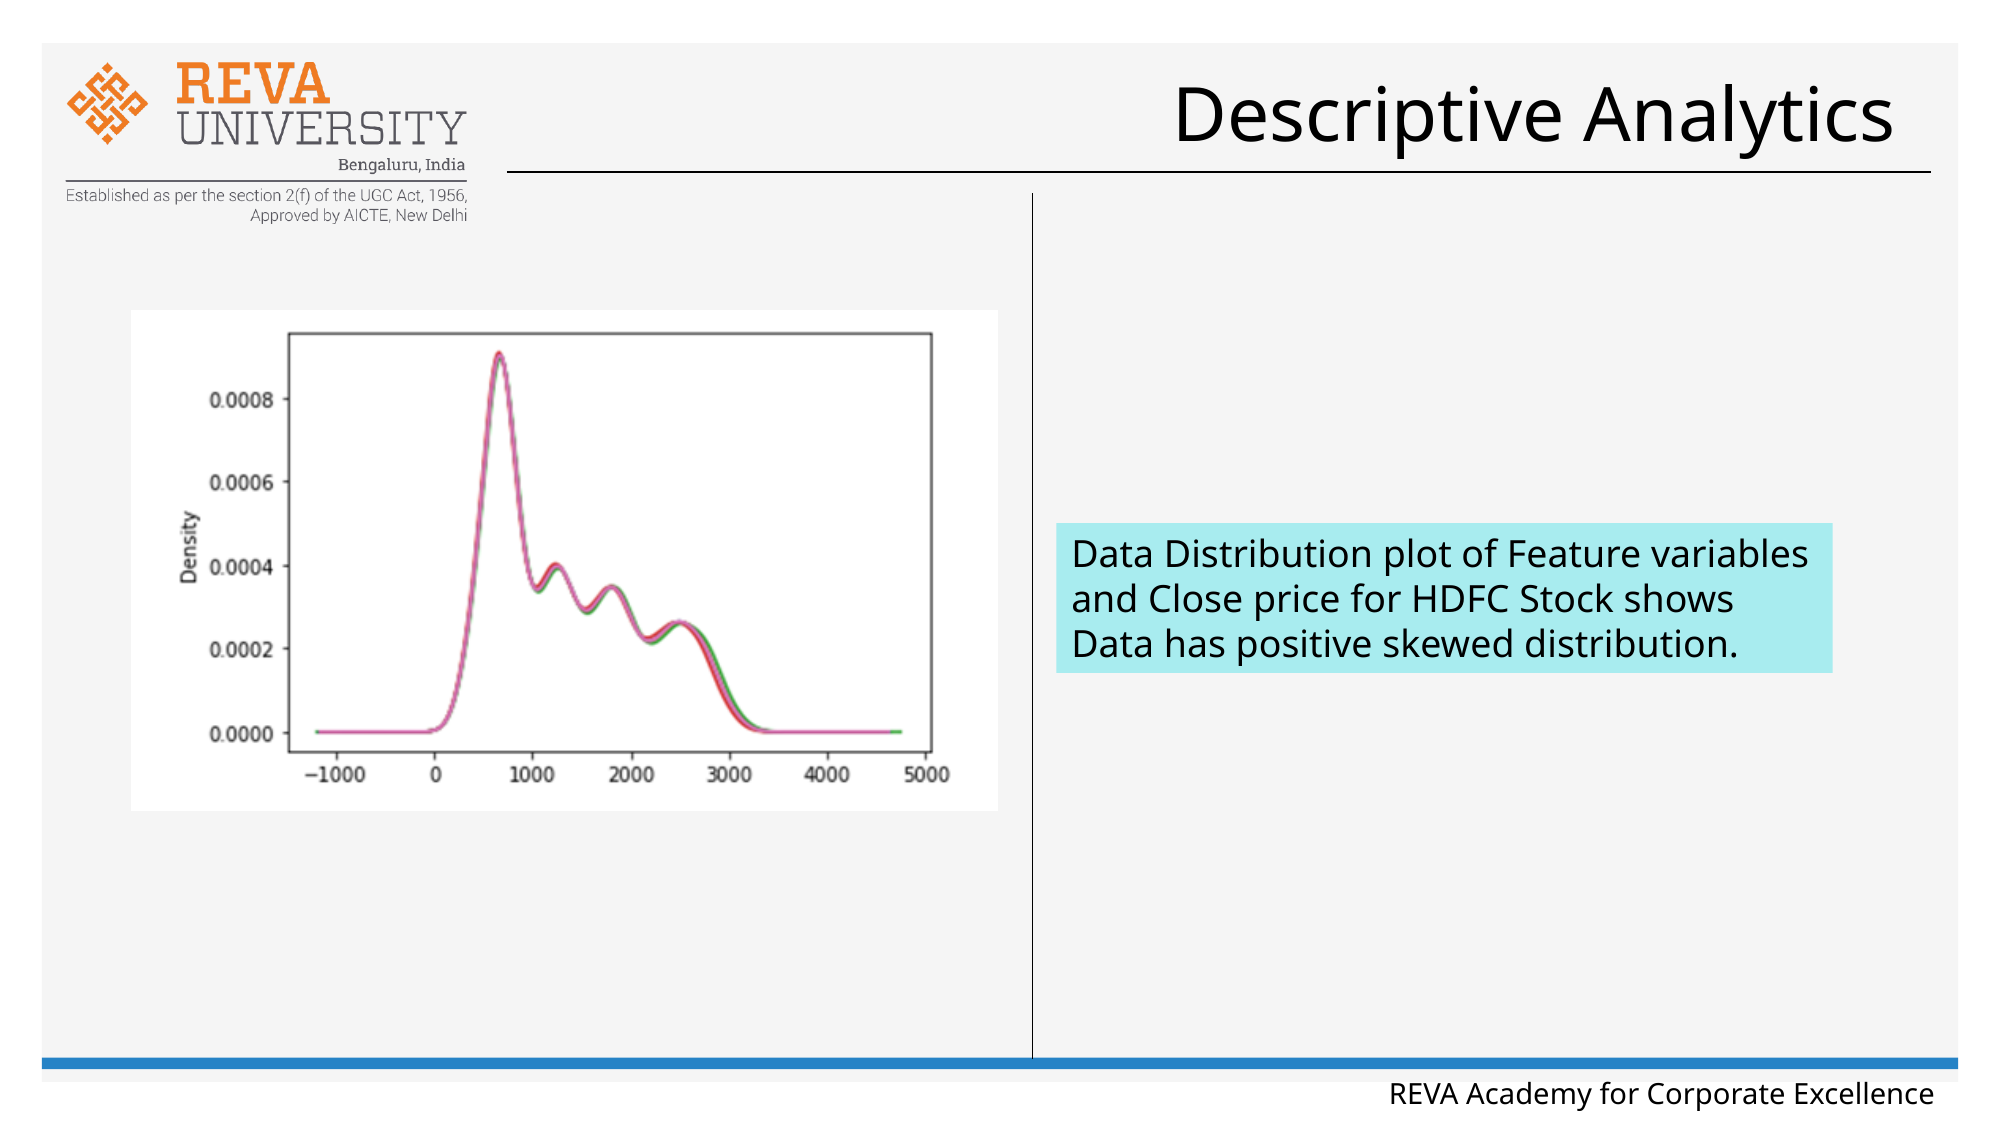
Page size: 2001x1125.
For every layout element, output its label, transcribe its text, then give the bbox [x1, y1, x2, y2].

picture [131, 310, 999, 811]
text_box Data Distribution plot of Feature variables and Close price for HDFC Stock shows Data has positive skewed distribution. [1056, 523, 1833, 673]
picture [65, 62, 467, 224]
title Descriptive Analytics [555, 62, 1931, 173]
